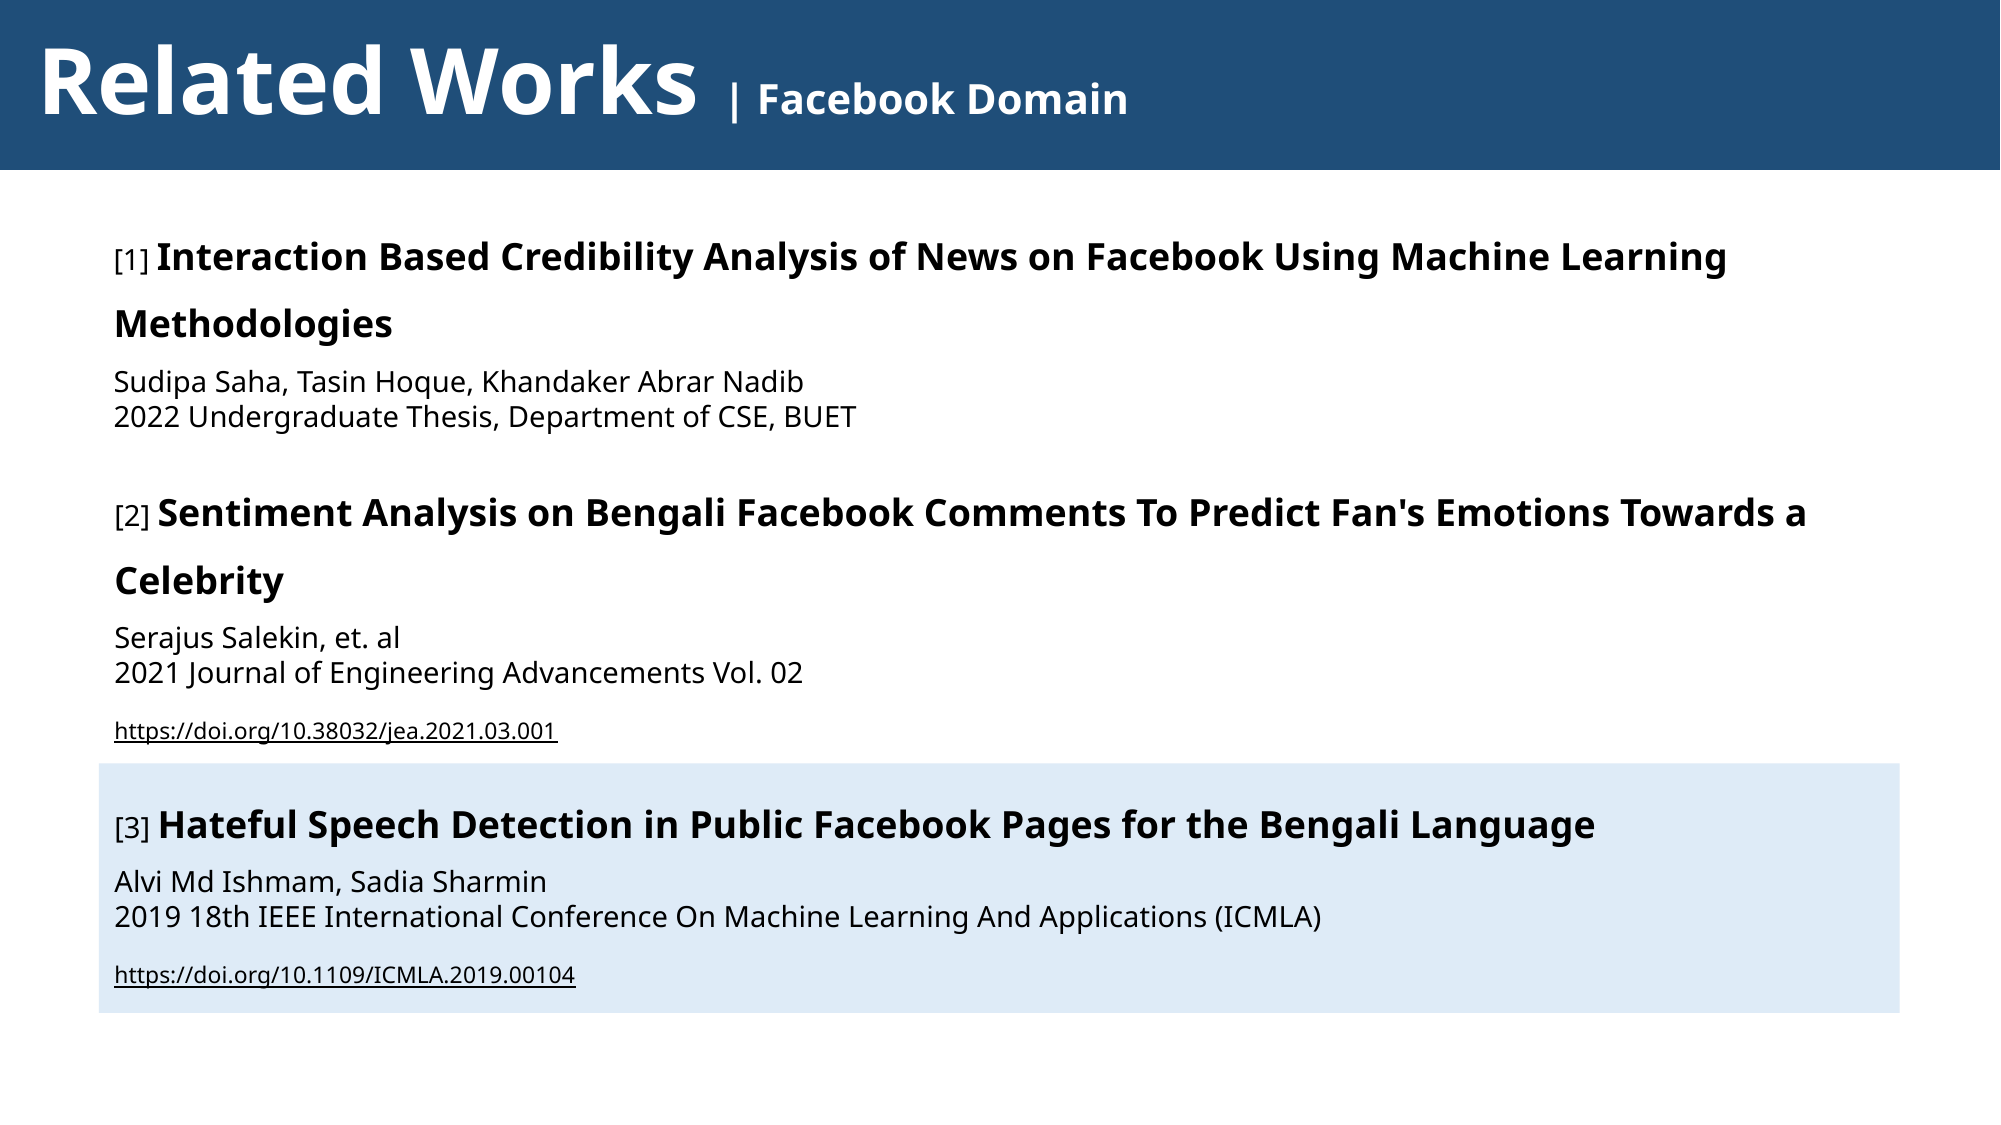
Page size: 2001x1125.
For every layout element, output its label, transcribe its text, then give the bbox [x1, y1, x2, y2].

text_box [98, 762, 1901, 1014]
text_box [1] Interaction Based Credibility Analysis of News on Facebook Using Machine Learning Methodologies Sudipa Saha, Tasin Hoque, Khandaker Abrar Nadib 2022 Undergraduate Thesis, Department of CSE, BUET [98, 203, 1901, 441]
text_box [2] Sentiment Analysis on Bengali Facebook Comments To Predict Fan's Emotions Towards a Celebrity Serajus Salekin, et. al 2021 Journal of Engineering Advancements Vol. 02 https://doi.org/10.38032/jea.2021.03.001 [99, 459, 1901, 756]
text_box [3] Hateful Speech Detection in Public Facebook Pages for the Bengali Language Alvi Md Ishmam, Sadia Sharmin 2019 18th IEEE International Conference On Machine Learning And Applications (ICMLA) https://doi.org/10.1109/ICMLA.2019.00104 [99, 771, 1901, 1000]
title Related Works | Facebook Domain [0, 0, 2000, 170]
